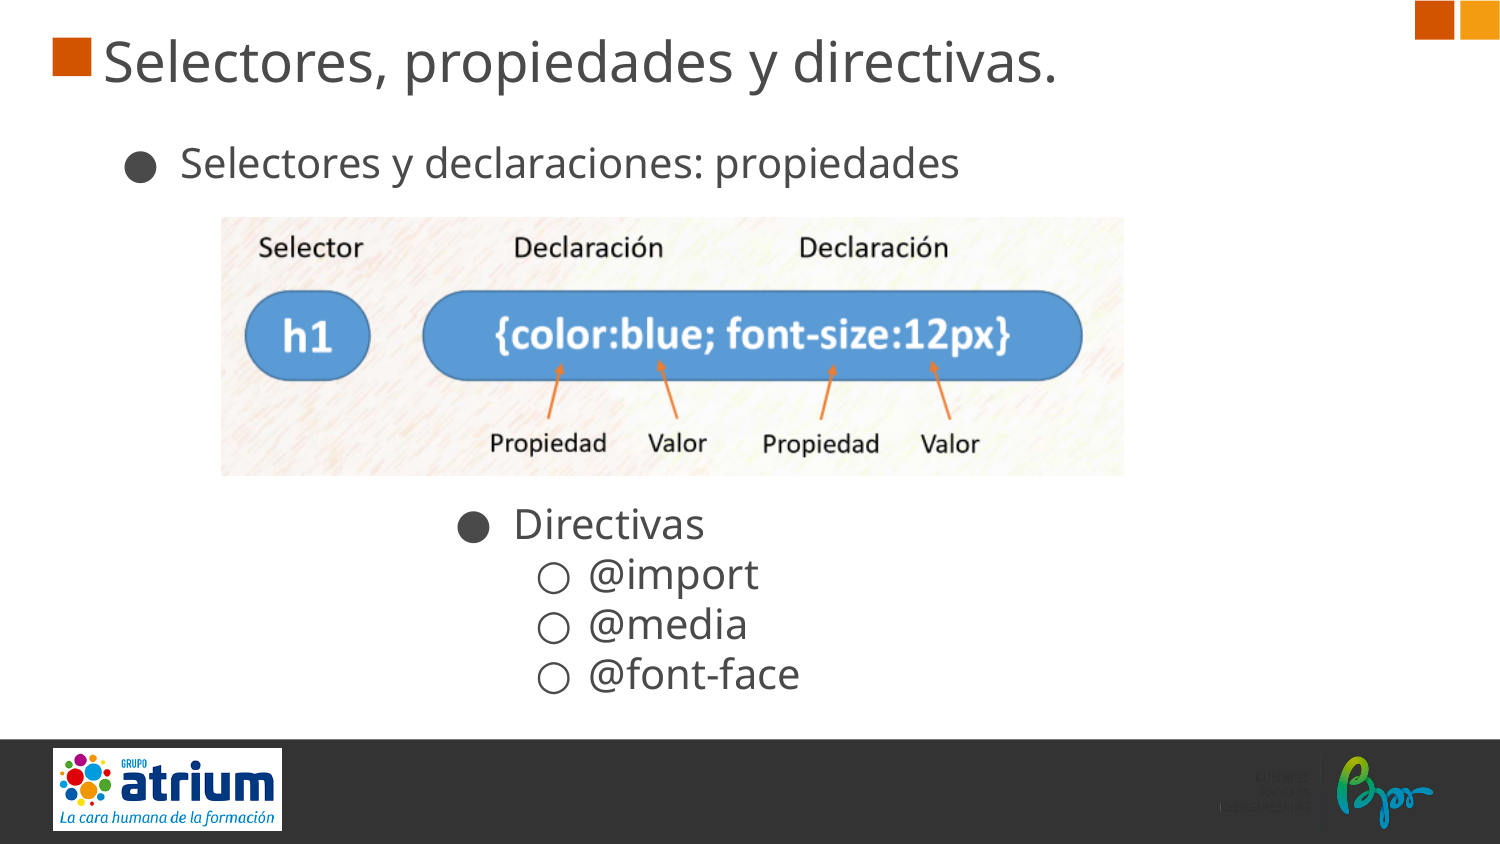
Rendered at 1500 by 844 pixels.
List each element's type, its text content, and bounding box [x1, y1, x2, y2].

picture [1211, 750, 1442, 836]
list Directivas @import @media @font-face [430, 489, 1290, 736]
picture [53, 748, 282, 831]
list Selectores y declaraciones: propiedades [97, 128, 1383, 218]
picture [221, 217, 1124, 476]
title Selectores, propiedades y directivas. [94, 17, 1381, 107]
